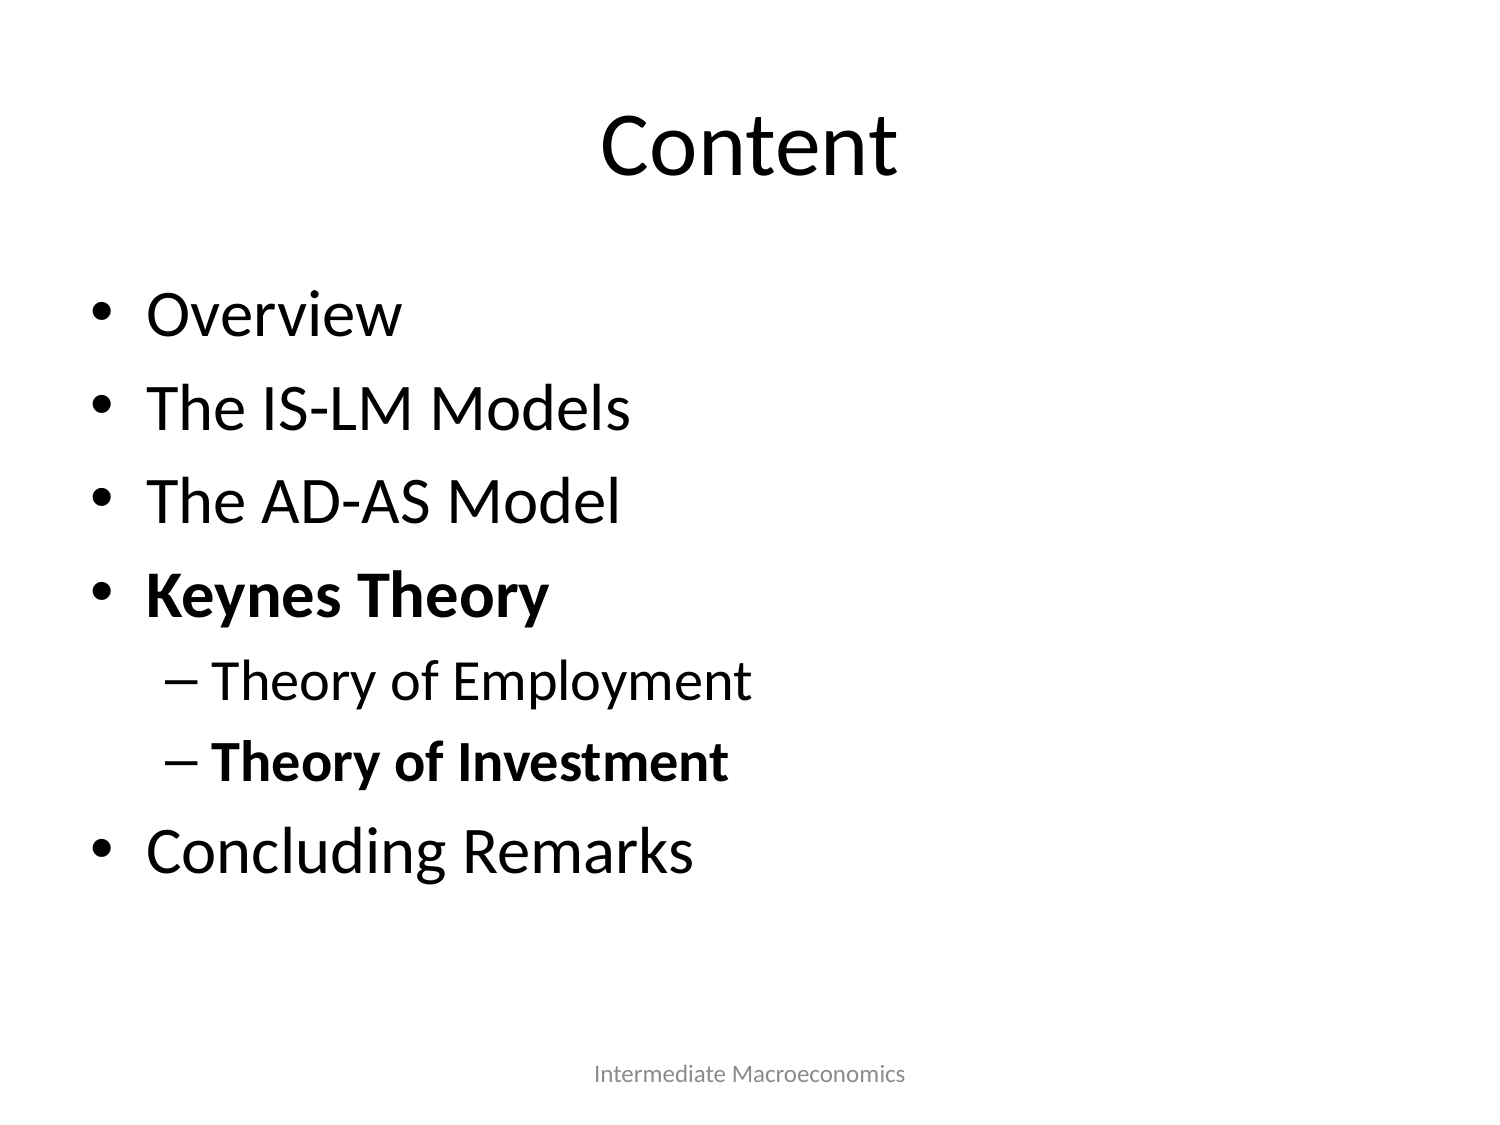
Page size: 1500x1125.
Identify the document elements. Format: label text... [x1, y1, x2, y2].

list Overview The IS-LM Models The AD-AS Model Keynes Theory Theory of Employment Theory of Investment Concluding Remarks [75, 262, 1425, 1005]
footer Intermediate Macroeconomics [512, 1042, 988, 1103]
title Content [75, 45, 1425, 233]
